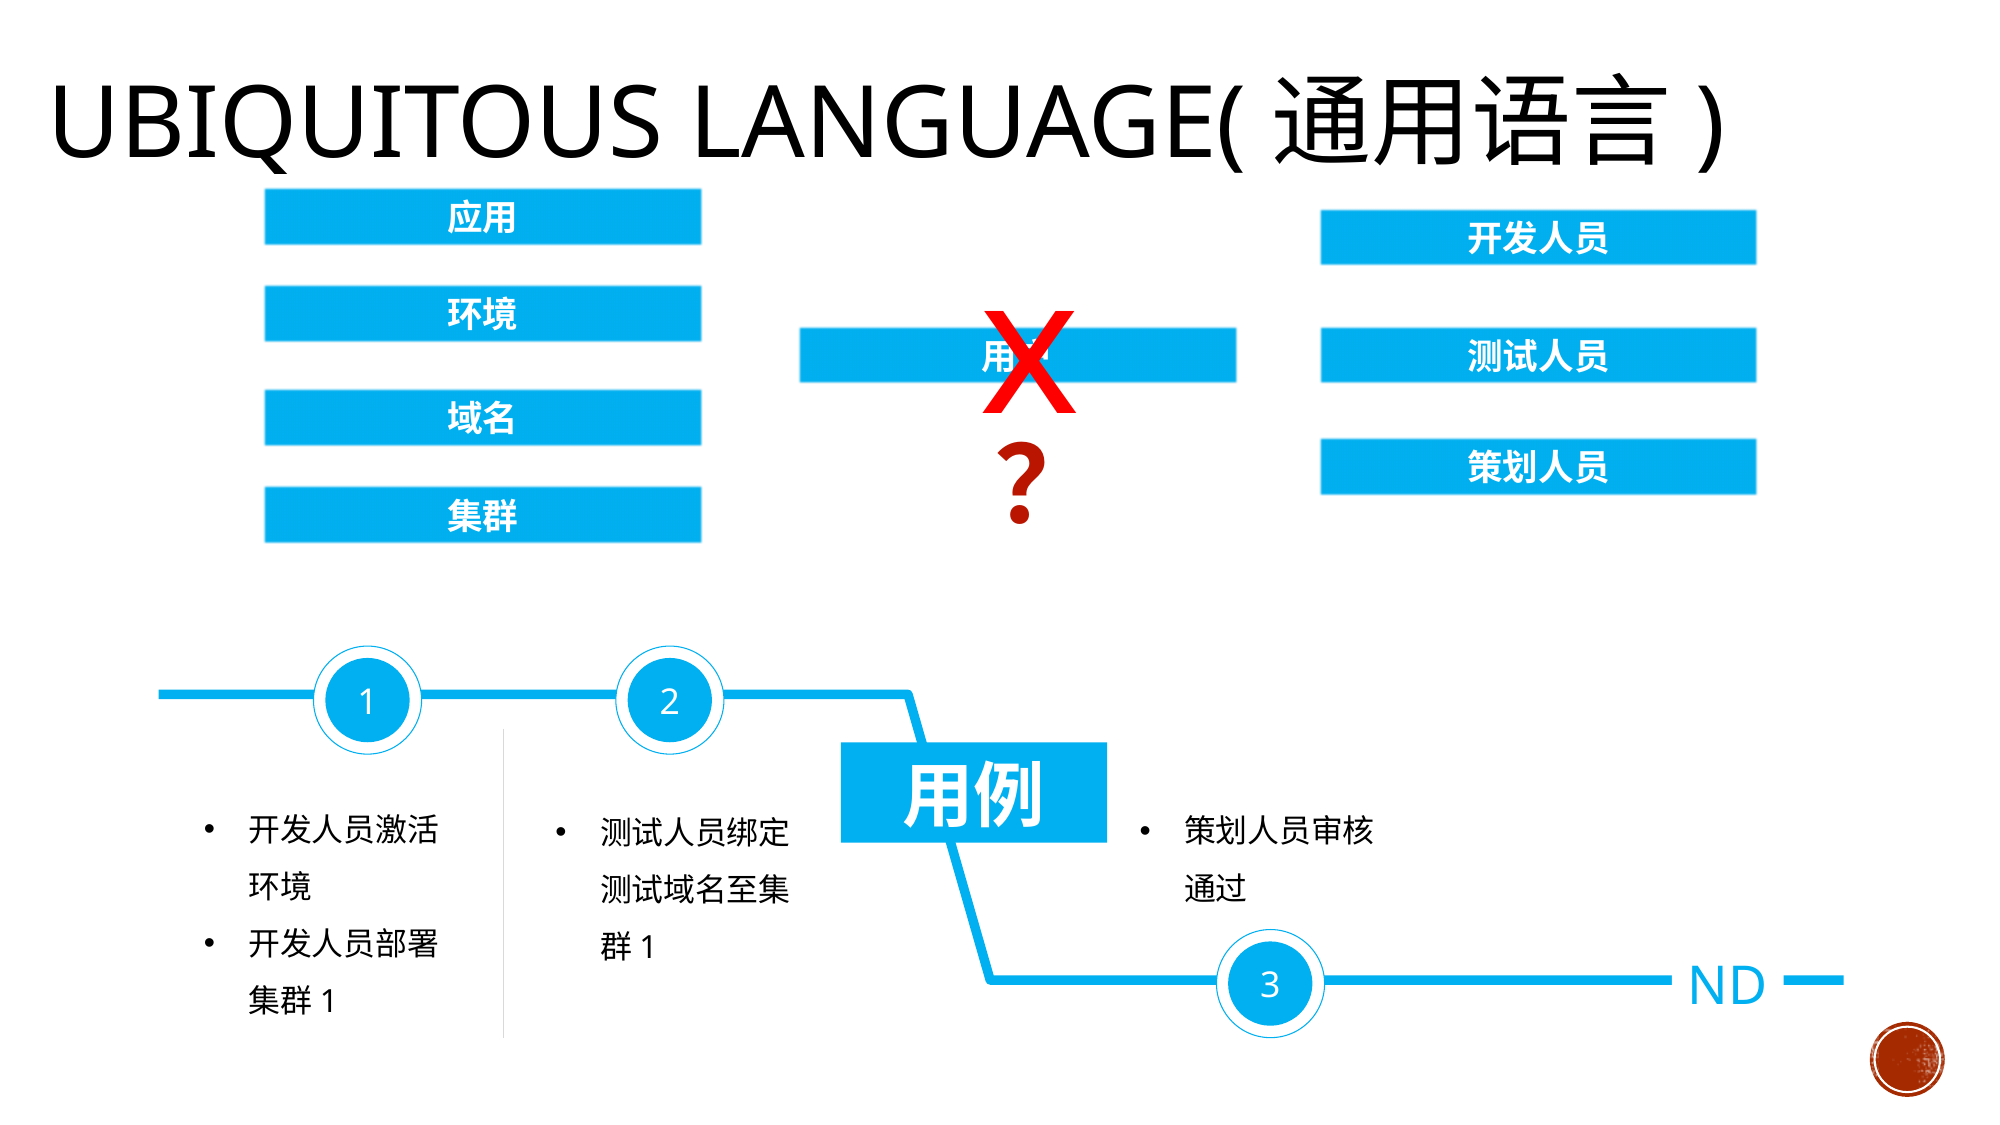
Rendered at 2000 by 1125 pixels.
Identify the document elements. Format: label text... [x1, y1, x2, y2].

text_box 应用 [267, 190, 700, 242]
text_box [1215, 928, 1326, 1039]
text_box 3 [1227, 940, 1314, 1027]
text_box 用例 [840, 742, 1108, 843]
text_box 开发人员 [1321, 210, 1756, 264]
text_box 2 [626, 656, 713, 744]
text_box [410, 693, 923, 810]
text_box 1 [324, 656, 411, 744]
text_box [1784, 969, 1844, 982]
text_box 测试人员 [1321, 329, 1756, 382]
text_box 策划人员审核通过 [1124, 784, 1406, 914]
text_box 域名 [266, 391, 700, 444]
text_box 测试人员绑定测试域名至集群1 [540, 786, 822, 973]
text_box 用户 [800, 329, 964, 382]
text_box 集群 [266, 489, 700, 542]
text_box ND [1671, 942, 1784, 1024]
text_box x [964, 215, 1097, 459]
text_box [614, 645, 725, 756]
text_box [949, 843, 1671, 982]
text_box ？ [980, 409, 1117, 553]
text_box 环境 [266, 287, 700, 340]
text_box 开发人员激活环境 开发人员部署集群1 [189, 783, 471, 1027]
title Ubiquitous Language(通用语言) [32, 0, 1945, 258]
text_box [158, 693, 316, 722]
text_box 策划人员 [1321, 440, 1756, 493]
text_box [312, 645, 423, 756]
text_box 用户 [1097, 329, 1235, 382]
